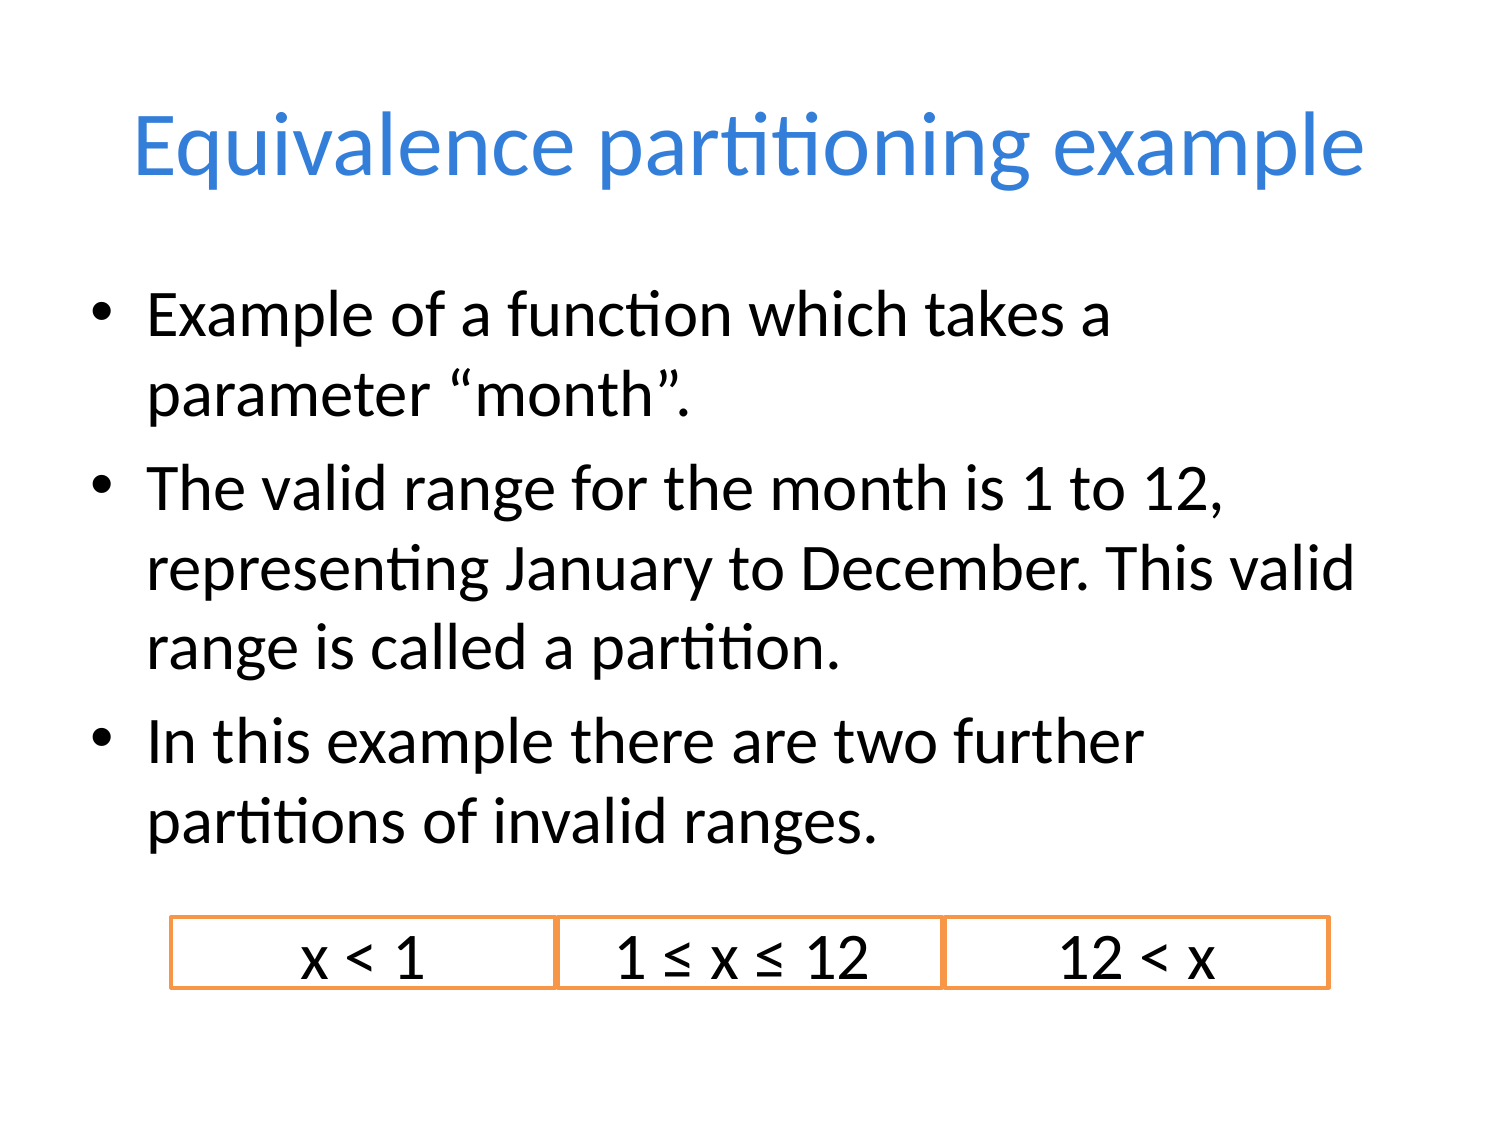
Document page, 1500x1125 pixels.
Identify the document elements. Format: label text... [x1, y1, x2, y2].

title Equivalence partitioning example [75, 45, 1425, 233]
list Example of a function which takes a parameter “month”. The valid range for the month is 1 to 12, representing January to December. This valid range is called a partition. In this example there are two further partitions of invalid ranges. [75, 262, 1425, 1005]
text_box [171, 916, 1329, 988]
